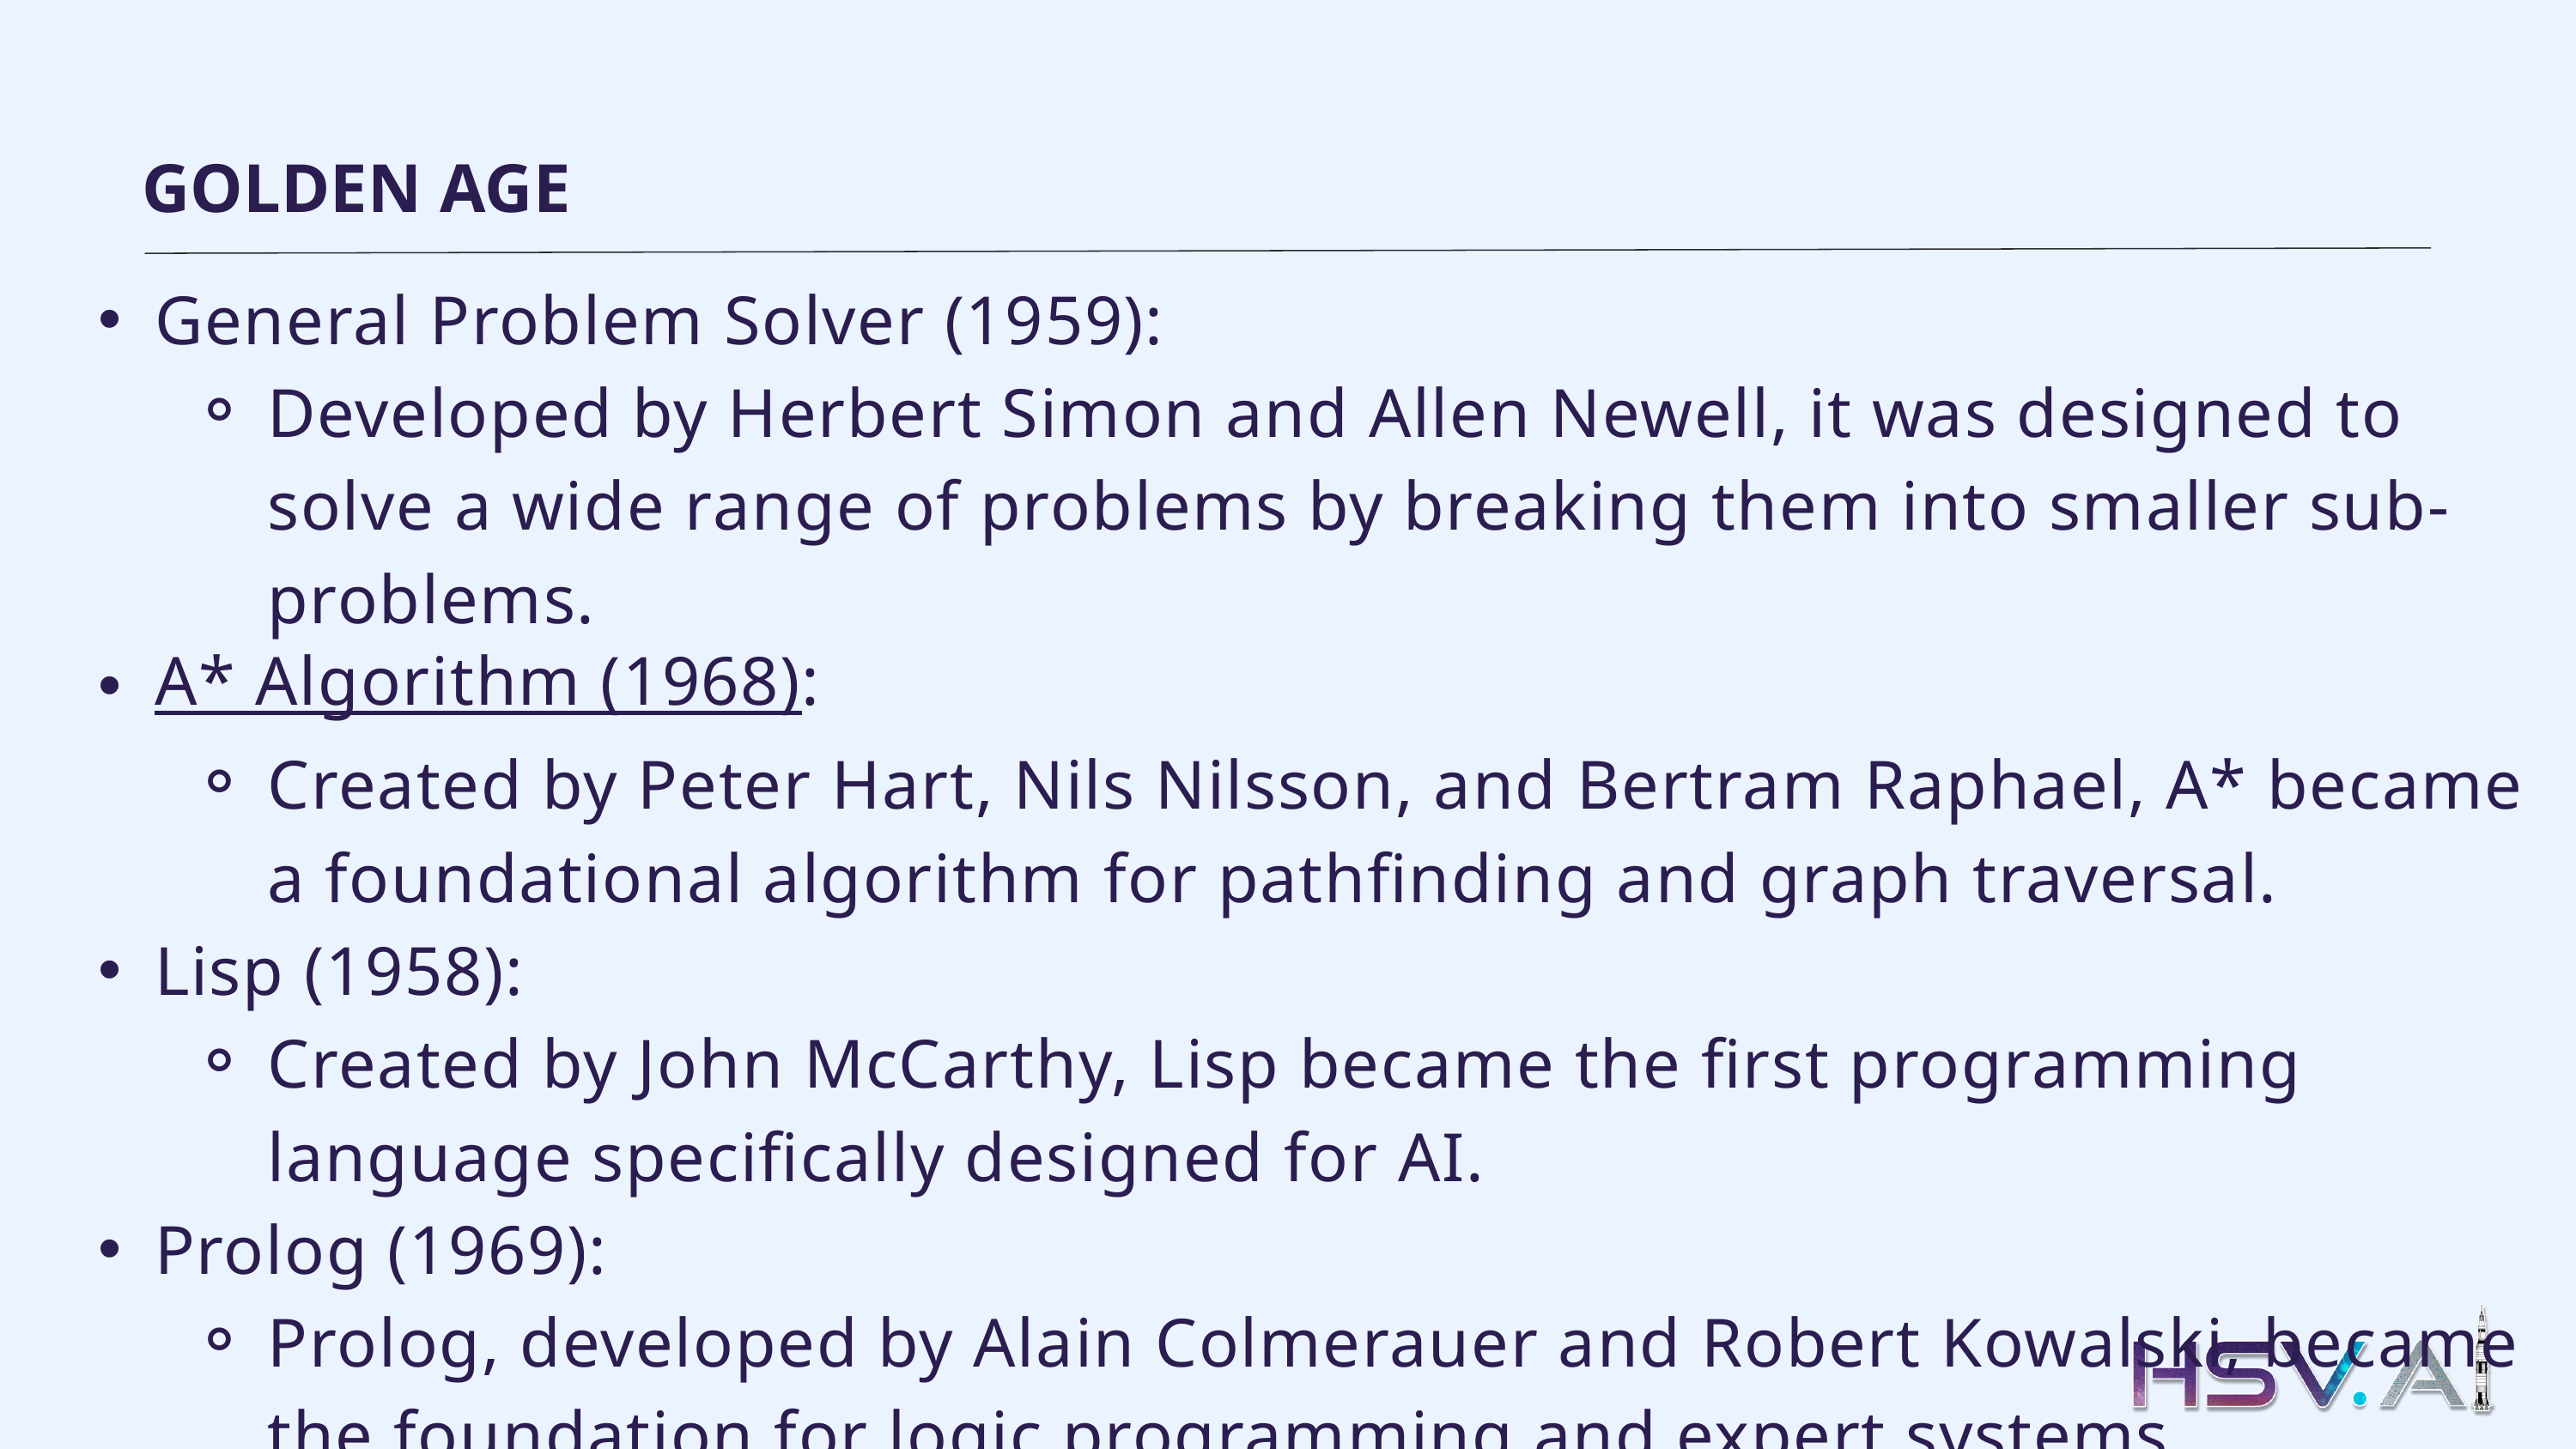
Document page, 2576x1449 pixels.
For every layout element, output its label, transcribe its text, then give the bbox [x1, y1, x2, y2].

text_box GOLDEN AGE [142, 132, 2428, 226]
text_box General Problem Solver (1959): Developed by Herbert Simon and Allen Newell, it was designed to solve a wide range of problems by breaking them into smaller sub-problems. A* Algorithm (1968): Created by Peter Hart, Nils Nilsson, and Bertram Raphael, A* became a foundational algorithm for pathfinding and graph traversal. Lisp (1958): Created by John McCarthy, Lisp became the first programming language specifically designed for AI. Prolog (1969): Prolog, developed by Alain Colmerauer and Robert Kowalski, became the foundation for logic programming and expert systems. [41, 264, 2576, 1449]
